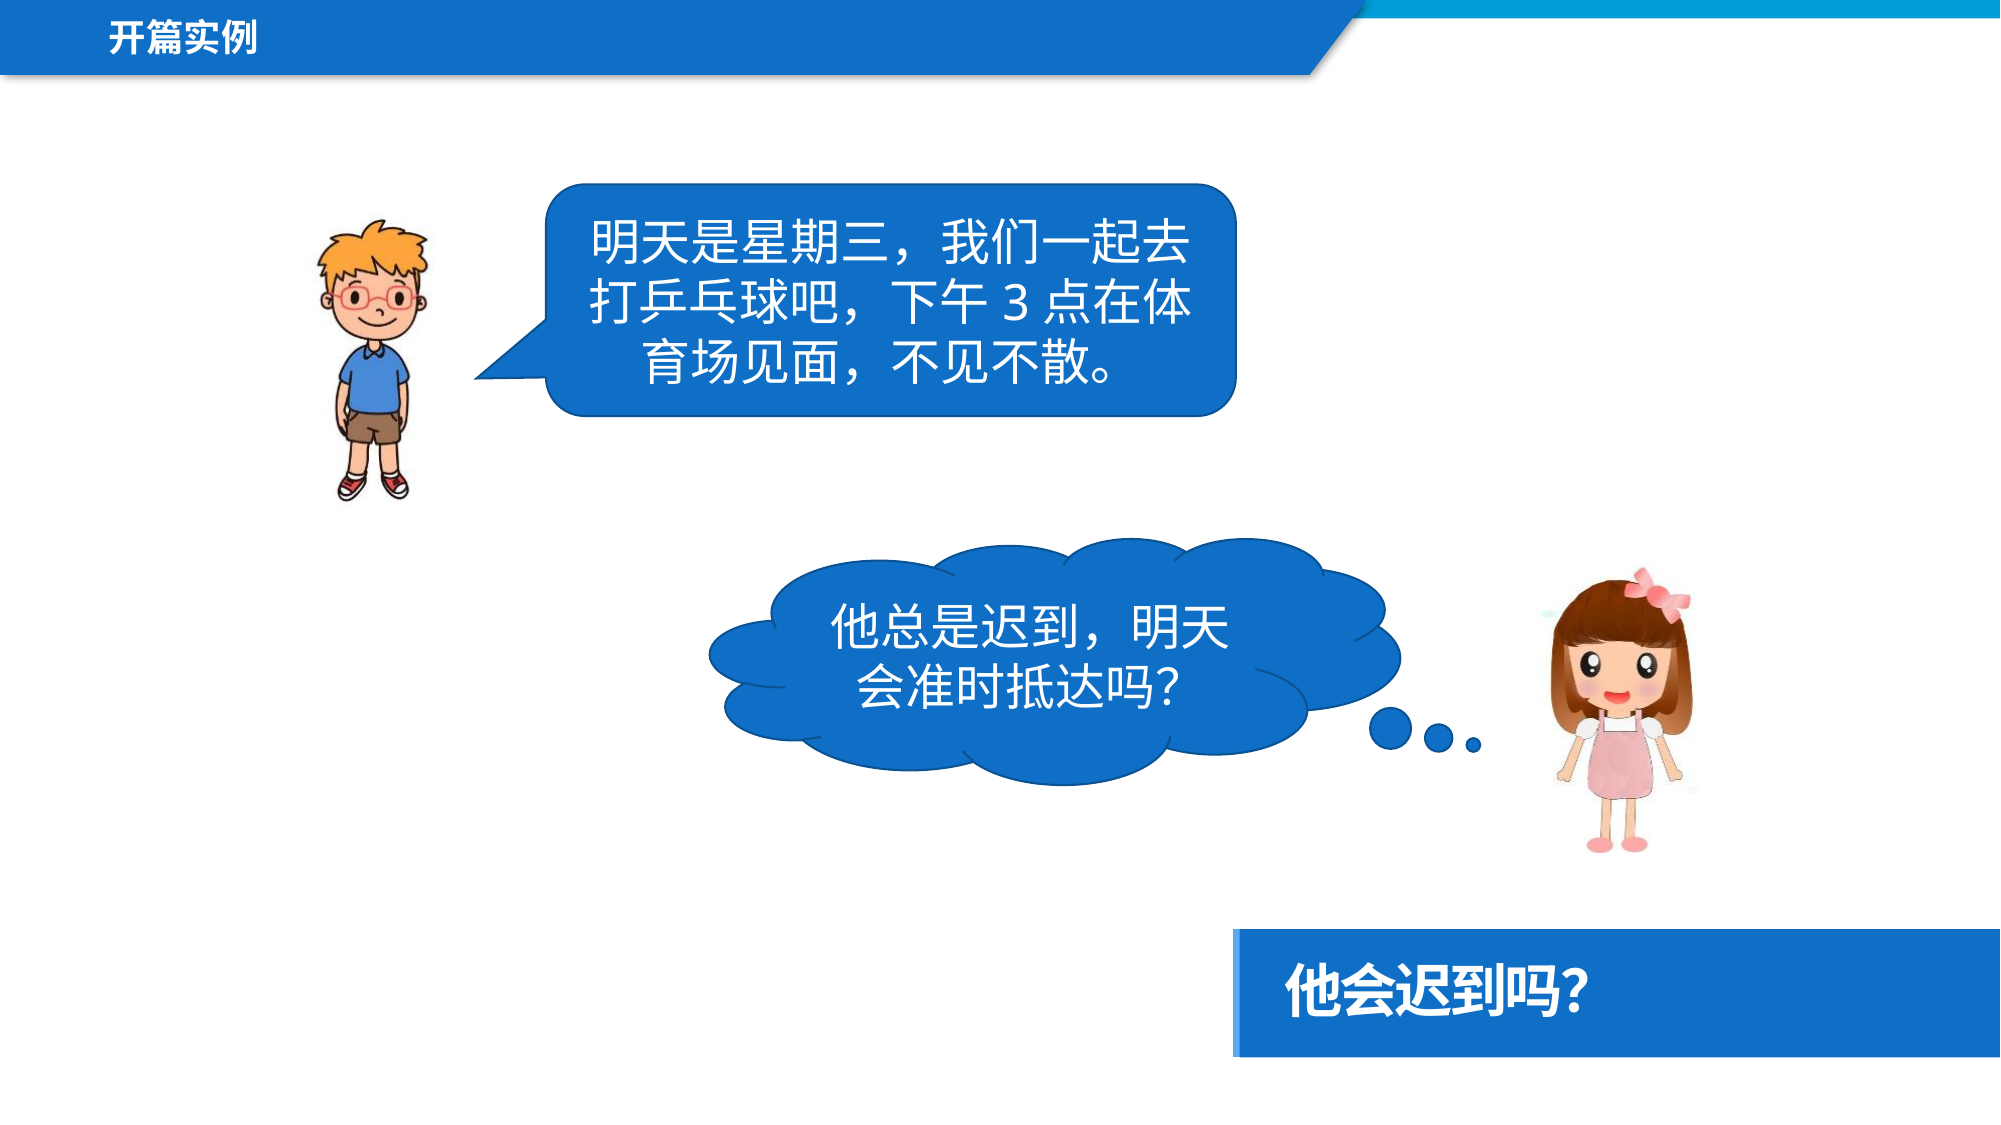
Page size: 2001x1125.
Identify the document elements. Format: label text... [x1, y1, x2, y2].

text_box 明天是星期三，我们一起去打乒乓球吧，下午3点在体育场见面，不见不散。 [522, 183, 1237, 418]
picture [1504, 562, 1735, 854]
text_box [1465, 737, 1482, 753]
text_box 他总是迟到，明天会准时抵达吗？ [1423, 723, 1454, 753]
text_box 他总是迟到，明天会准时抵达吗？ [1369, 706, 1413, 750]
text_box 他总是迟到，明天会准时抵达吗？ [708, 537, 1402, 787]
picture [224, 211, 522, 509]
list 开篇实例 [93, 11, 1138, 68]
list 他会迟到吗？ [1239, 929, 2000, 1058]
